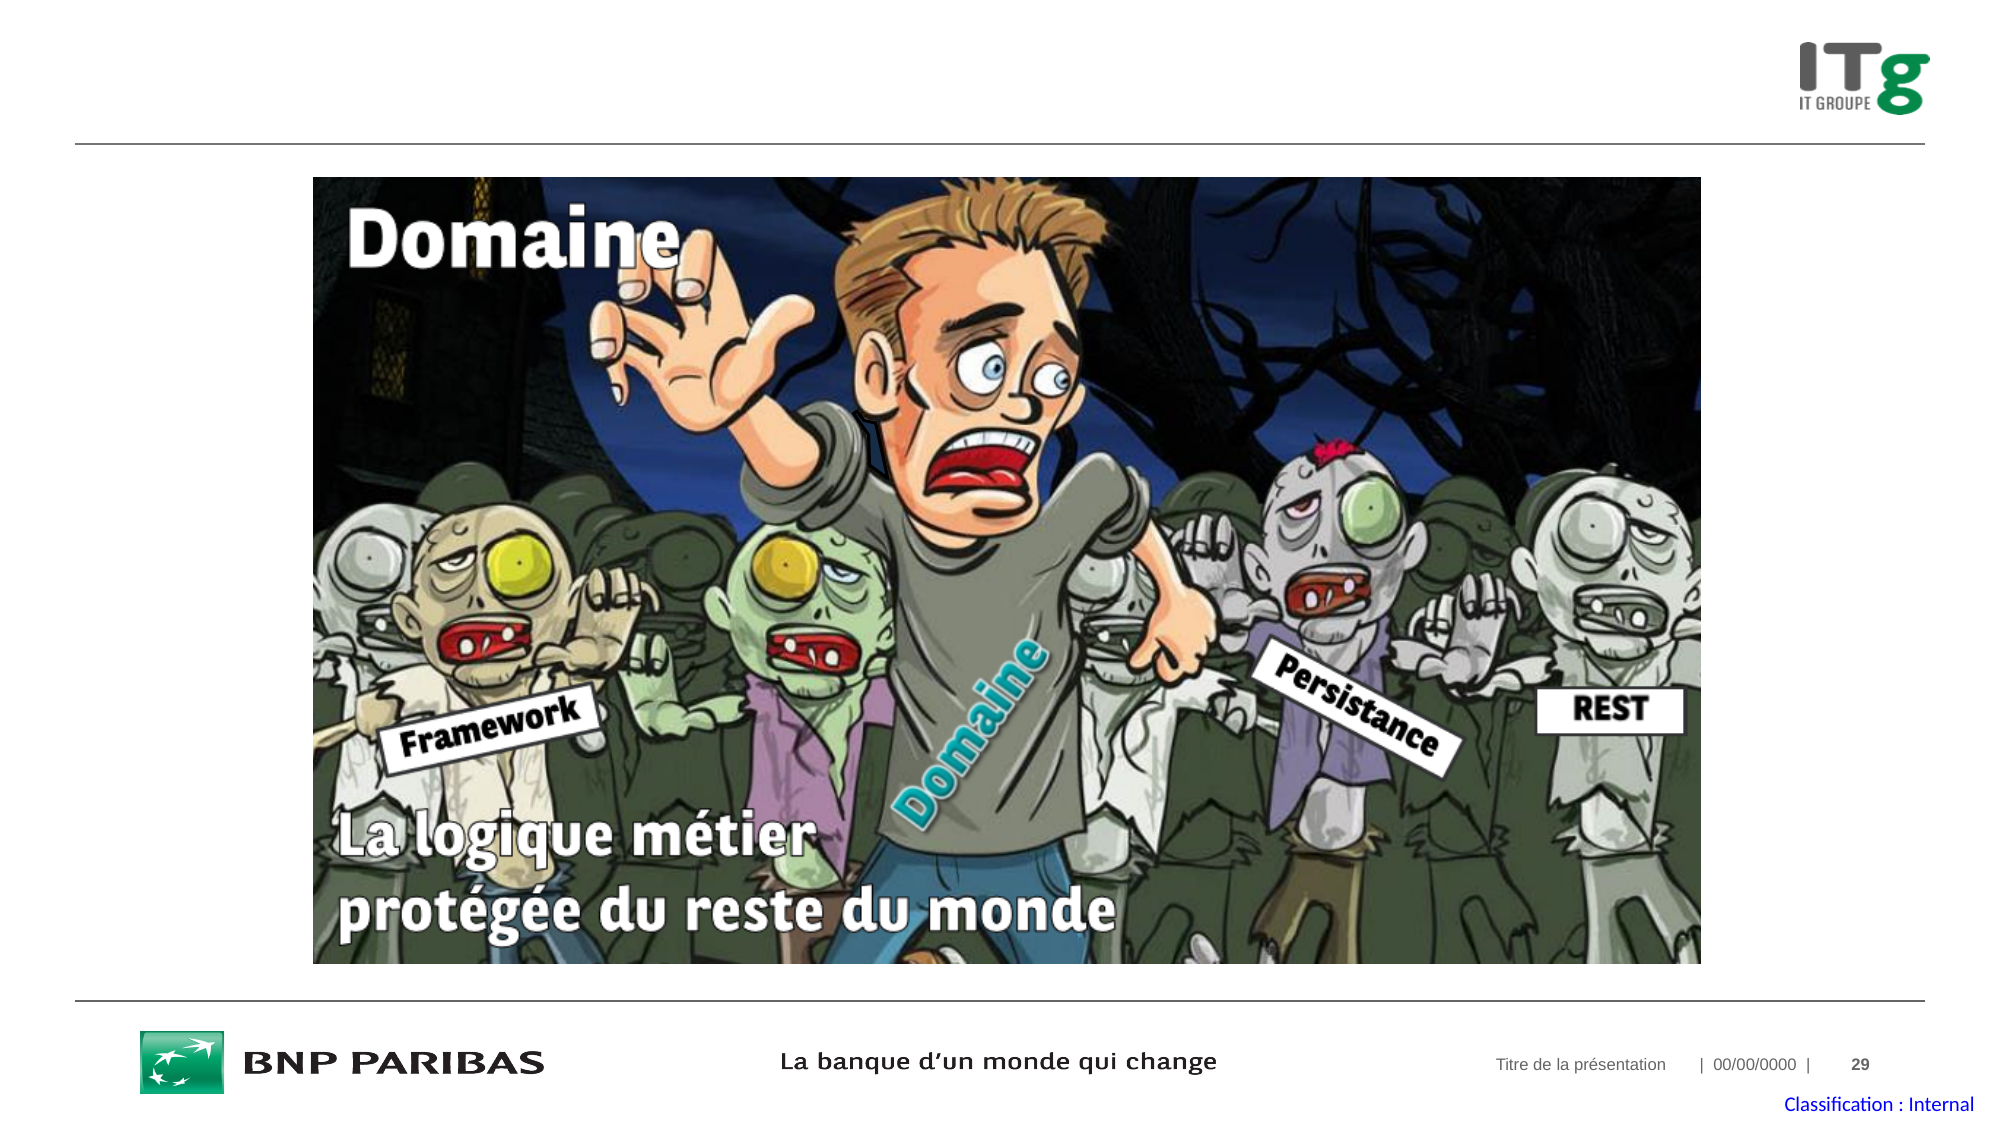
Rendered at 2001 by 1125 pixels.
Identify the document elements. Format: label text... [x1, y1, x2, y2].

slide_number 29 [1830, 1048, 1871, 1079]
picture [312, 177, 1702, 965]
footer Titre de la présentation [1225, 1048, 1667, 1079]
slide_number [1677, 1048, 1830, 1079]
picture [1800, 42, 1930, 115]
picture [140, 1031, 544, 1094]
picture [782, 1052, 1216, 1075]
